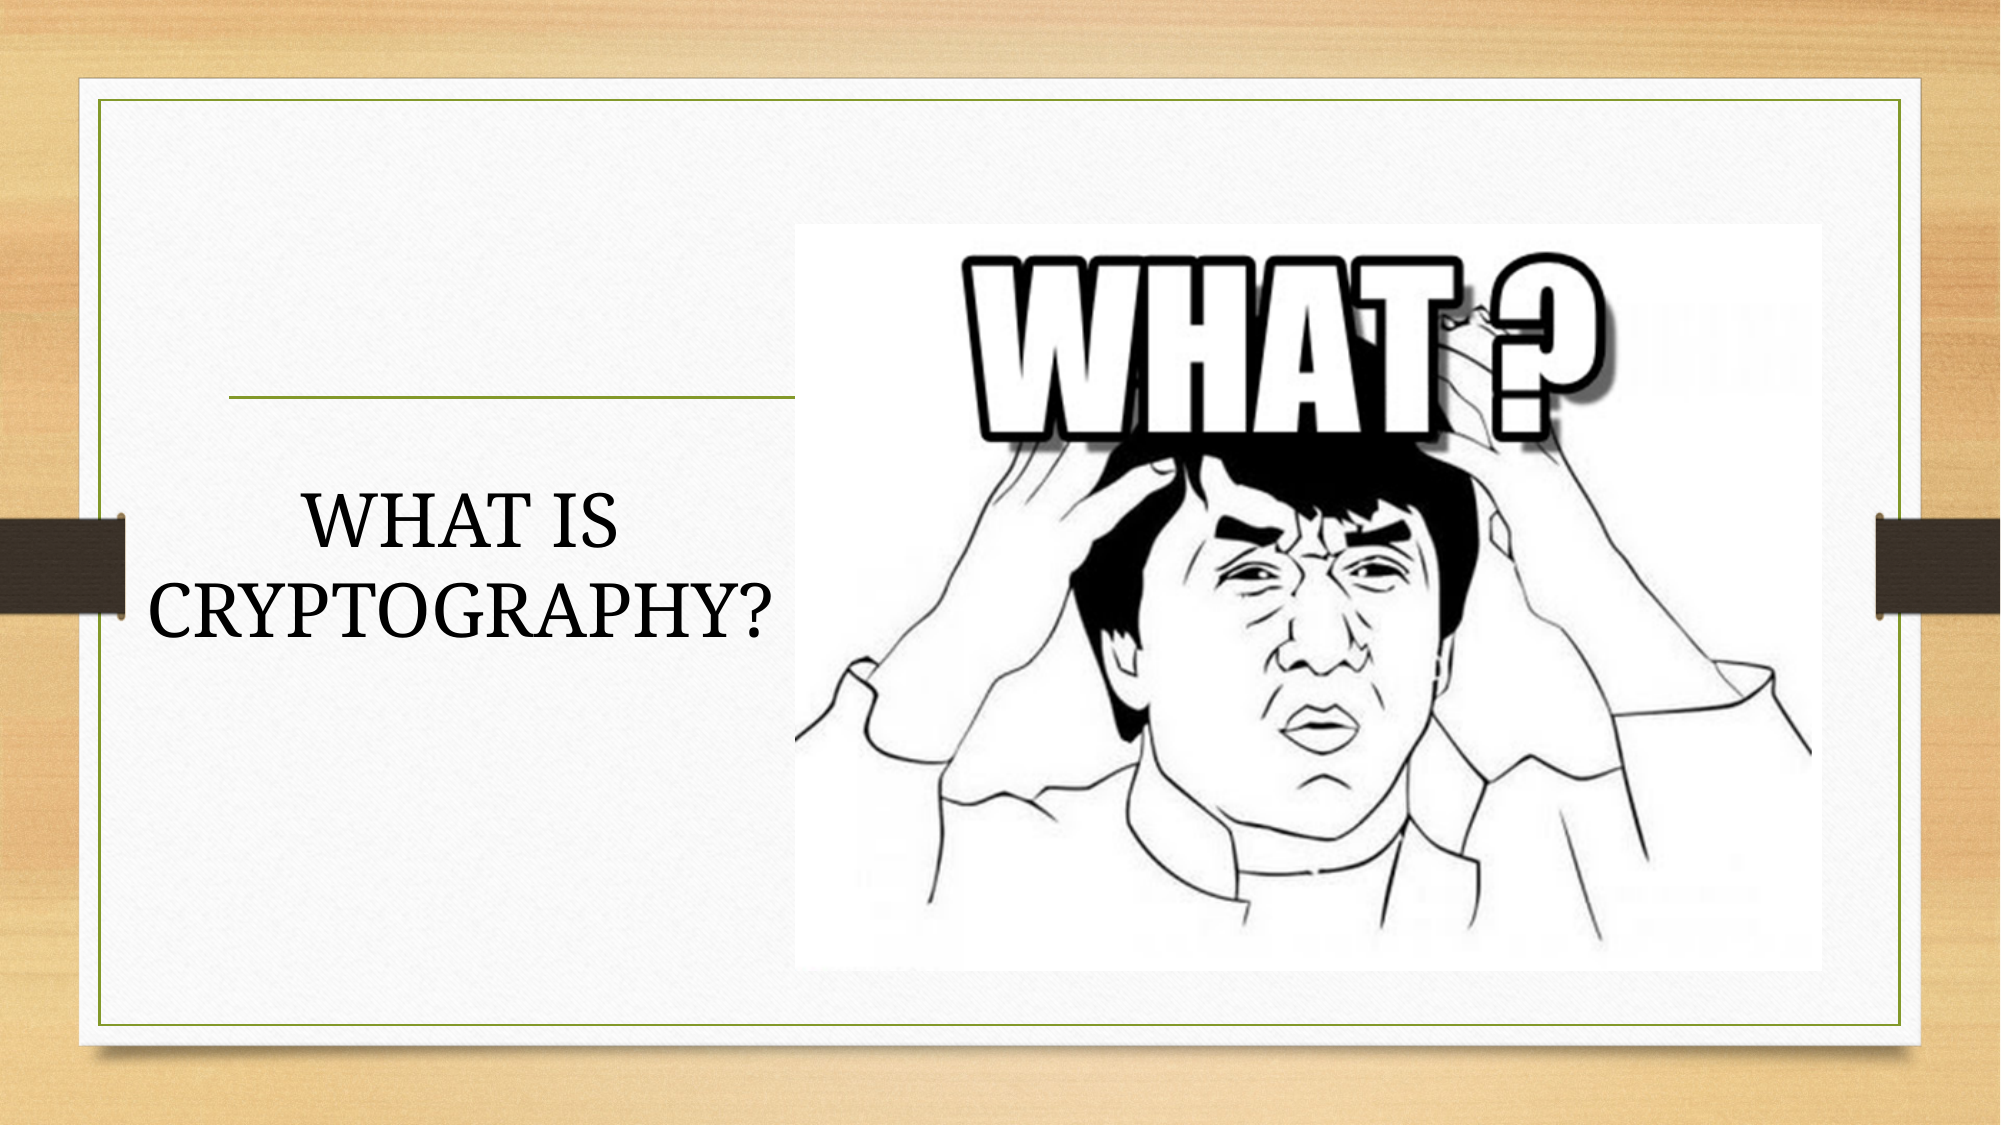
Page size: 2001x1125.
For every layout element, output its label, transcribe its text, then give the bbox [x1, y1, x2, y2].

picture [0, 0, 2001, 1125]
title WHAT IS CRYPTOGRAPHY? [125, 353, 790, 772]
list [795, 224, 1823, 971]
